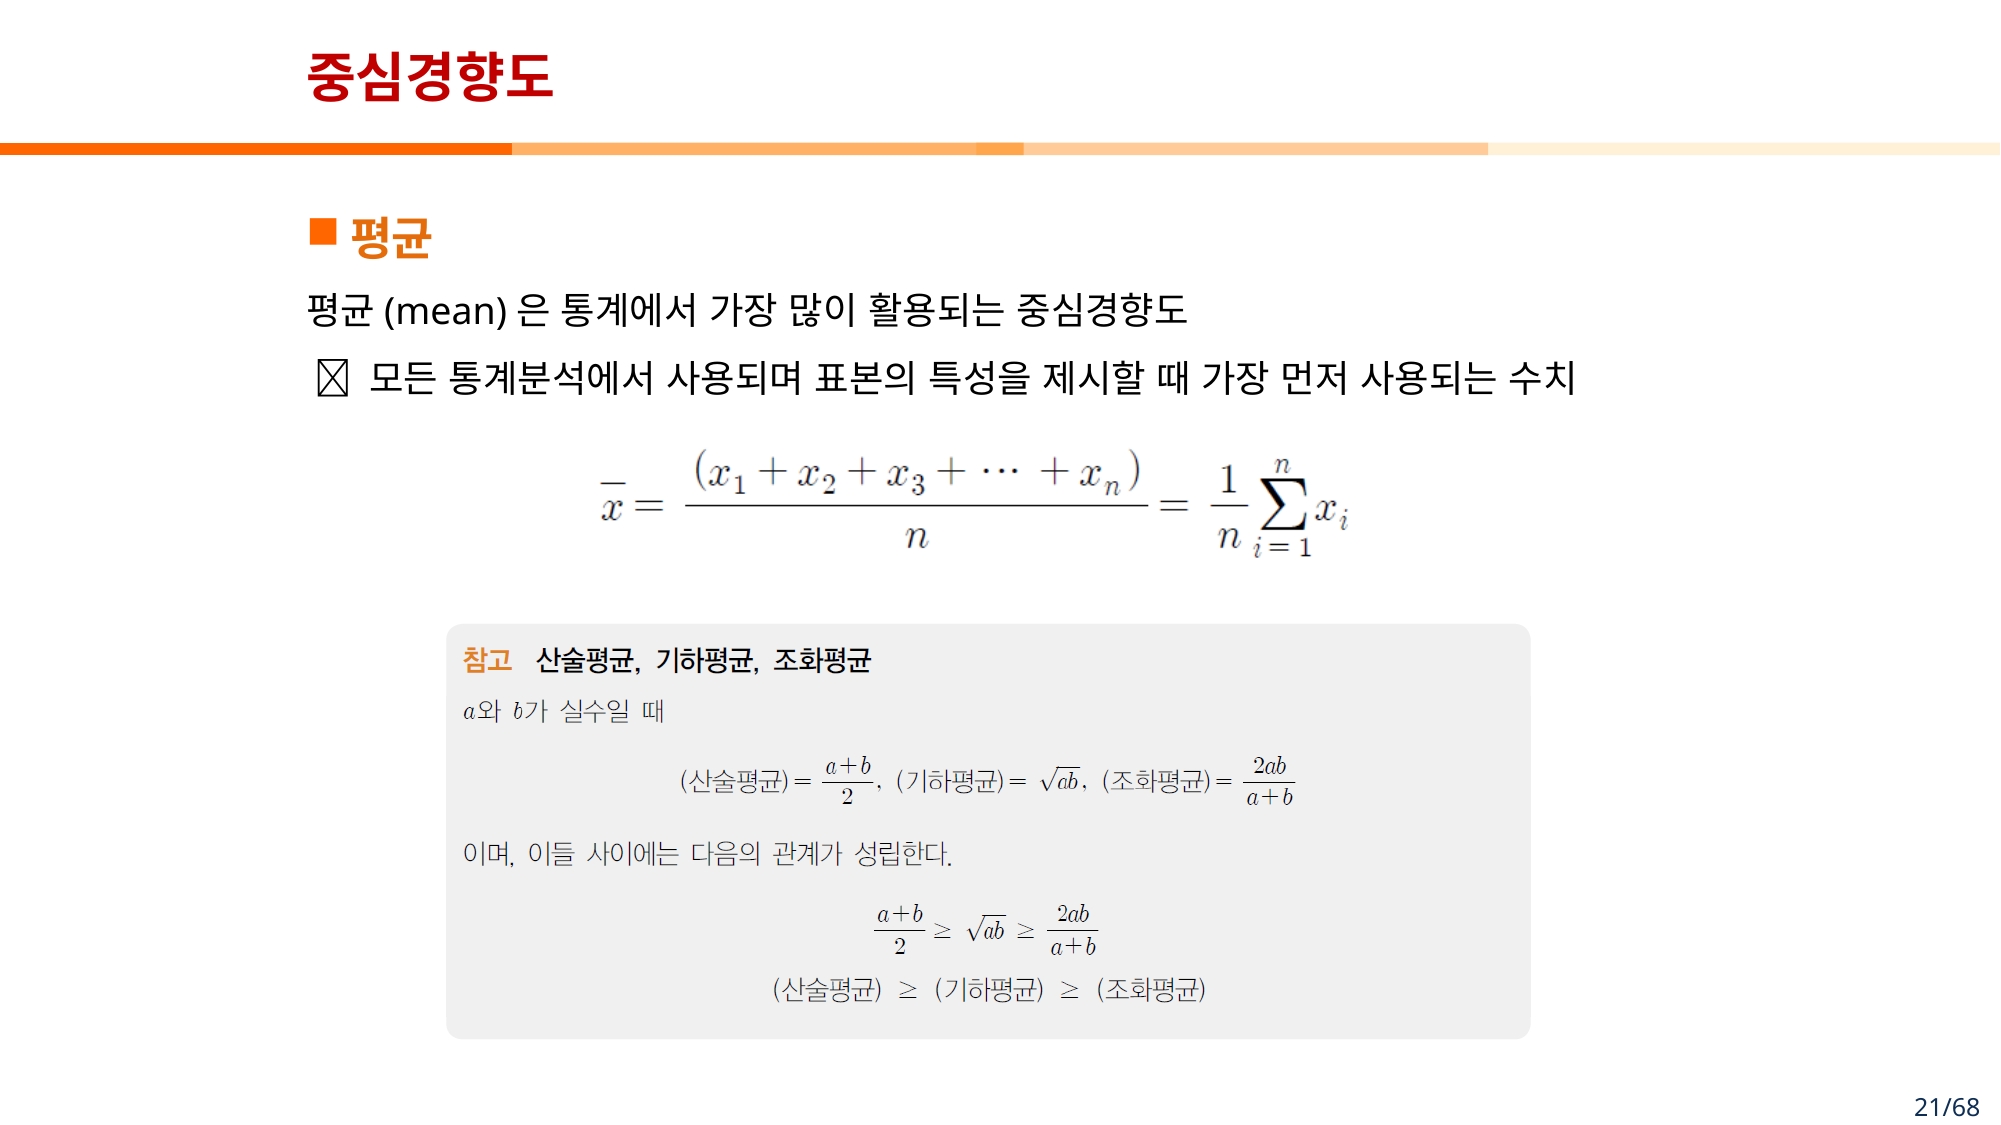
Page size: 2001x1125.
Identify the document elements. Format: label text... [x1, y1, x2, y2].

list 평균 평균(mean)은 통계에서 가장 많이 활용되는 중심경향도  모든 통계분석에서 사용되며 표본의 특성을 제시할 때 가장 먼저 사용되는 수치 [291, 174, 1721, 1073]
picture [598, 444, 1355, 563]
title 중심경향도 [291, 31, 1532, 122]
picture [444, 621, 1532, 1040]
